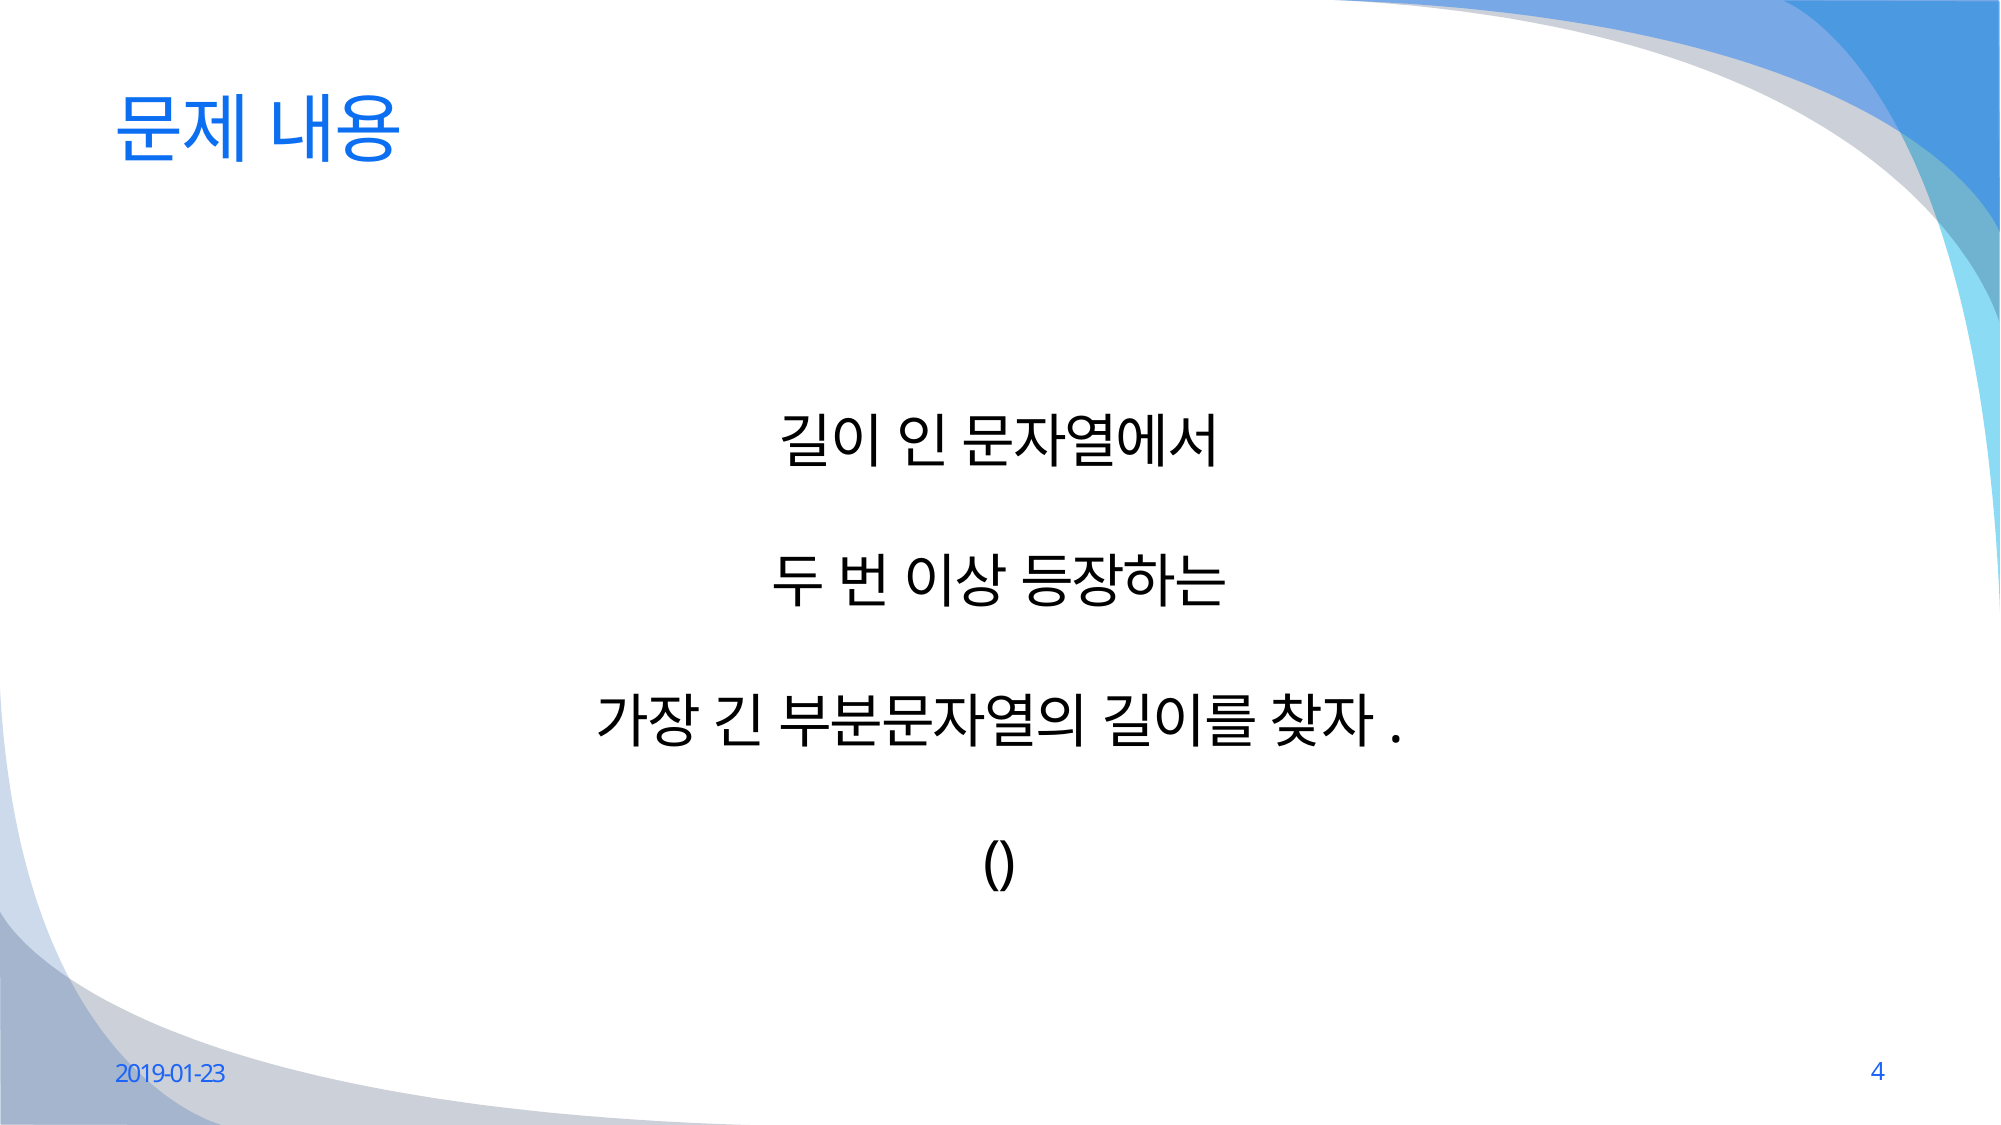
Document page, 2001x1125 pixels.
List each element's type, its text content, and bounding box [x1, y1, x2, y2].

slide_number 4 [1433, 1042, 1900, 1103]
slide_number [99, 1042, 567, 1103]
title 문제 내용 [99, 50, 1900, 202]
